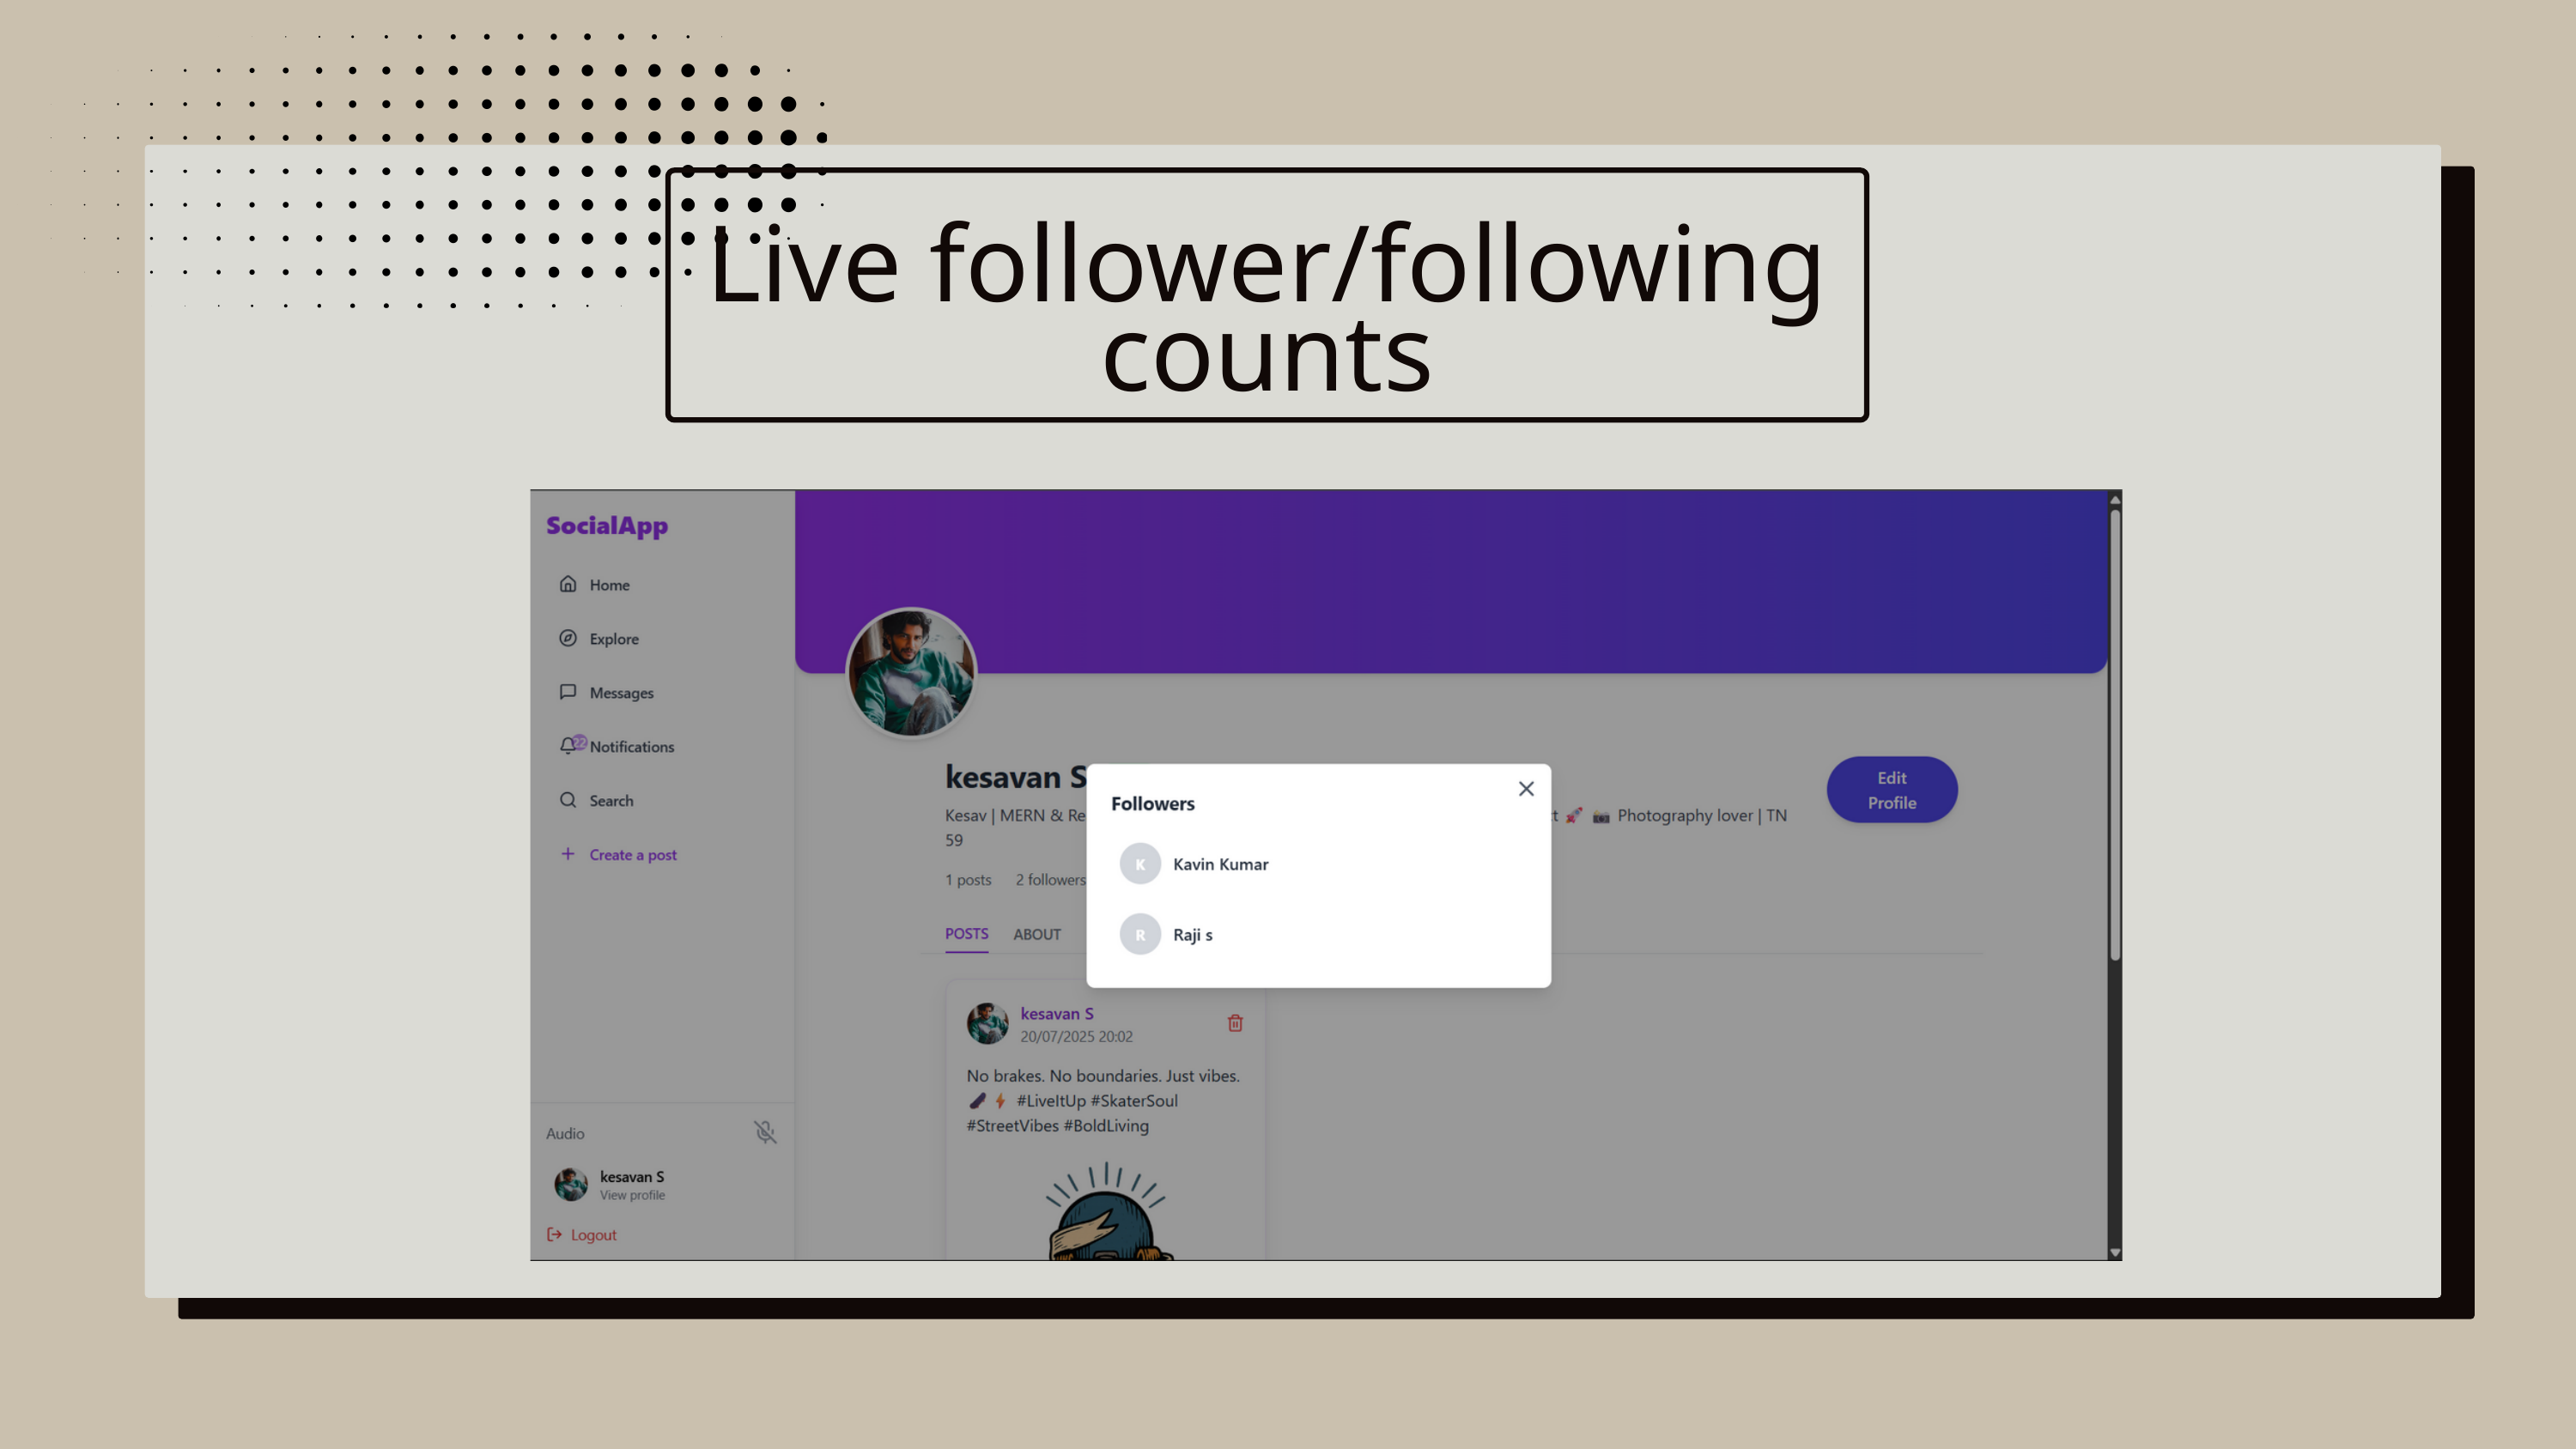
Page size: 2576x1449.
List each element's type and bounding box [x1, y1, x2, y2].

text_box [178, 166, 2475, 1319]
text_box [144, 144, 2442, 1298]
text_box [667, 170, 1868, 421]
text_box [17, 33, 828, 308]
